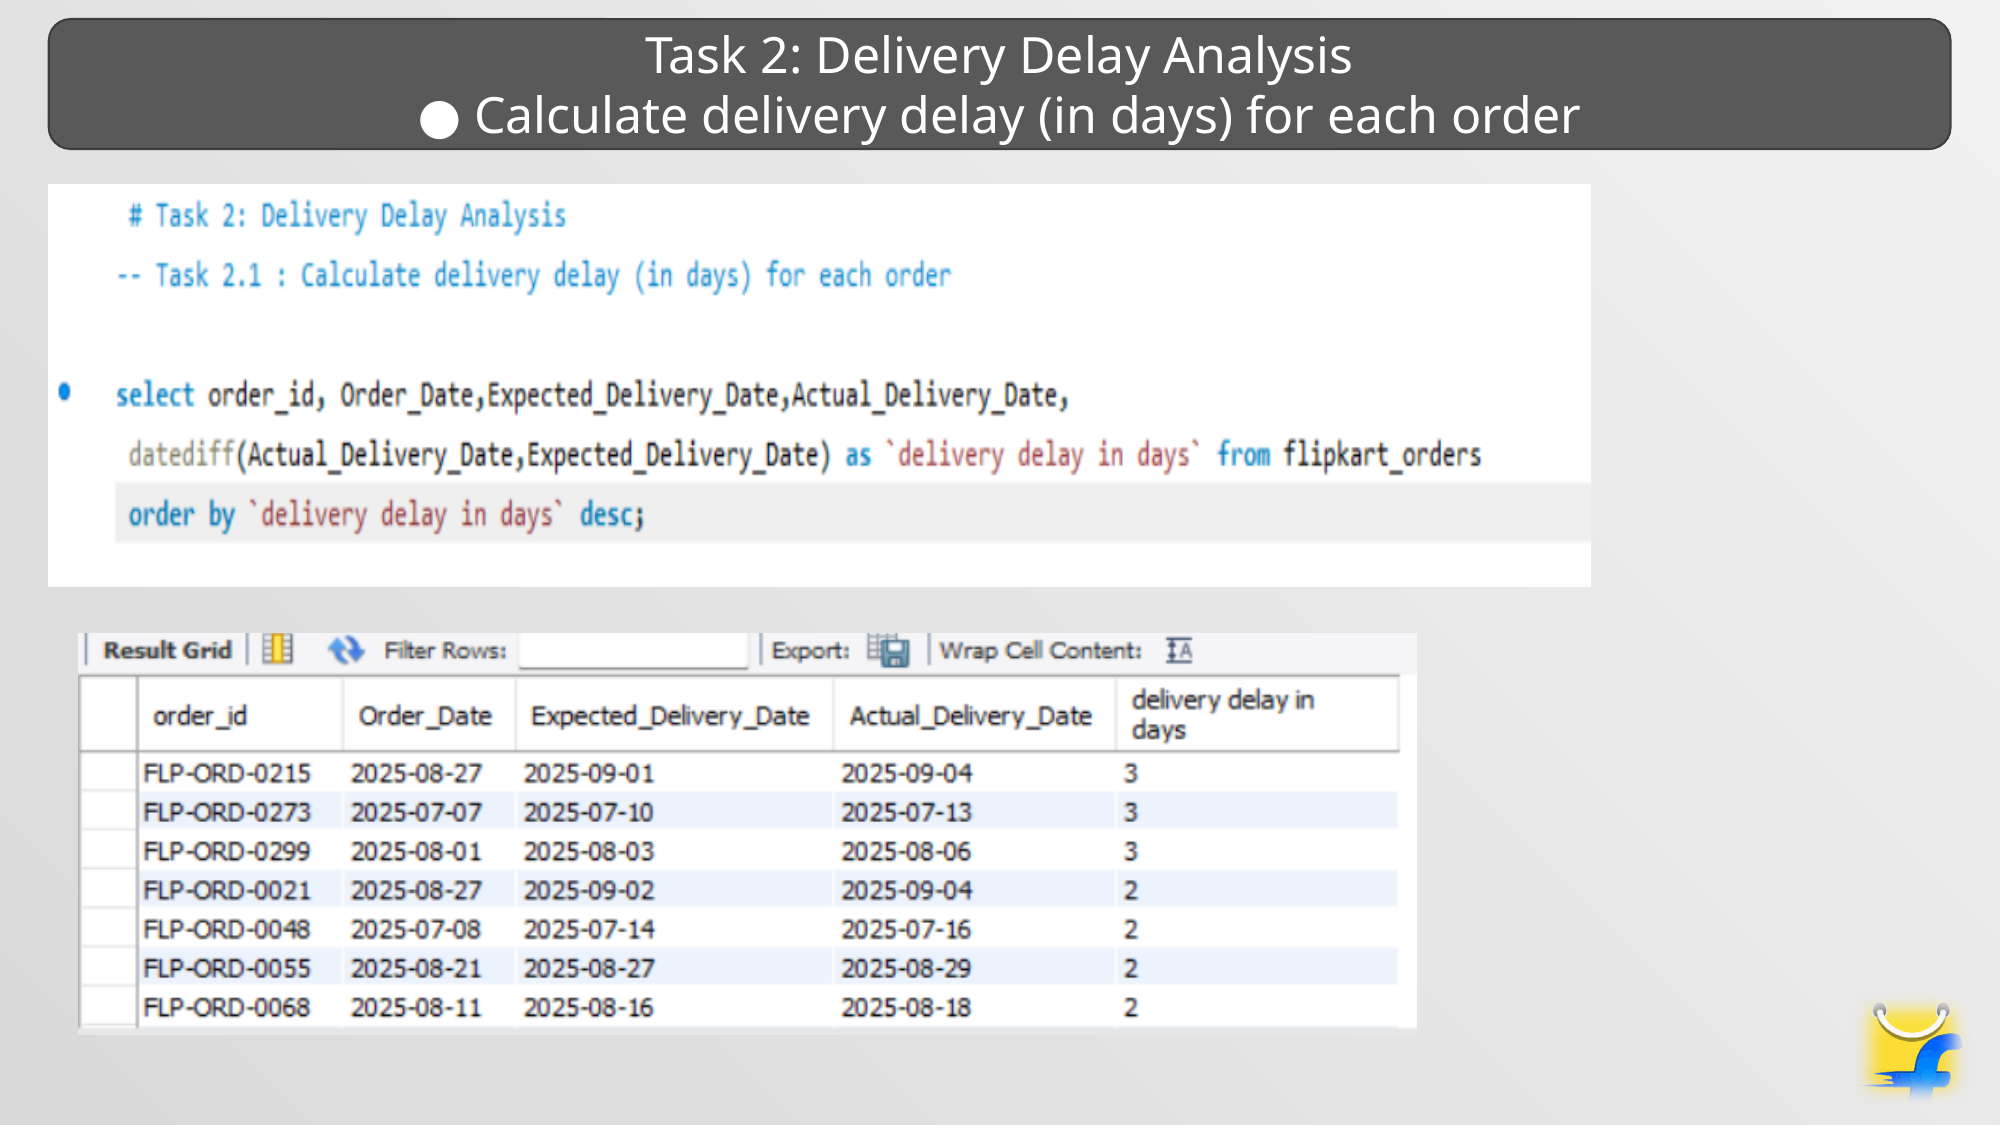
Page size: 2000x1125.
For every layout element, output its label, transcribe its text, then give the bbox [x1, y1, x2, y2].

text_box Task 2: Delivery Delay Analysis ● Calculate delivery delay (in days) for each order [47, 17, 1952, 151]
picture [1850, 991, 1971, 1106]
picture [48, 184, 1591, 587]
picture [78, 633, 1417, 1035]
